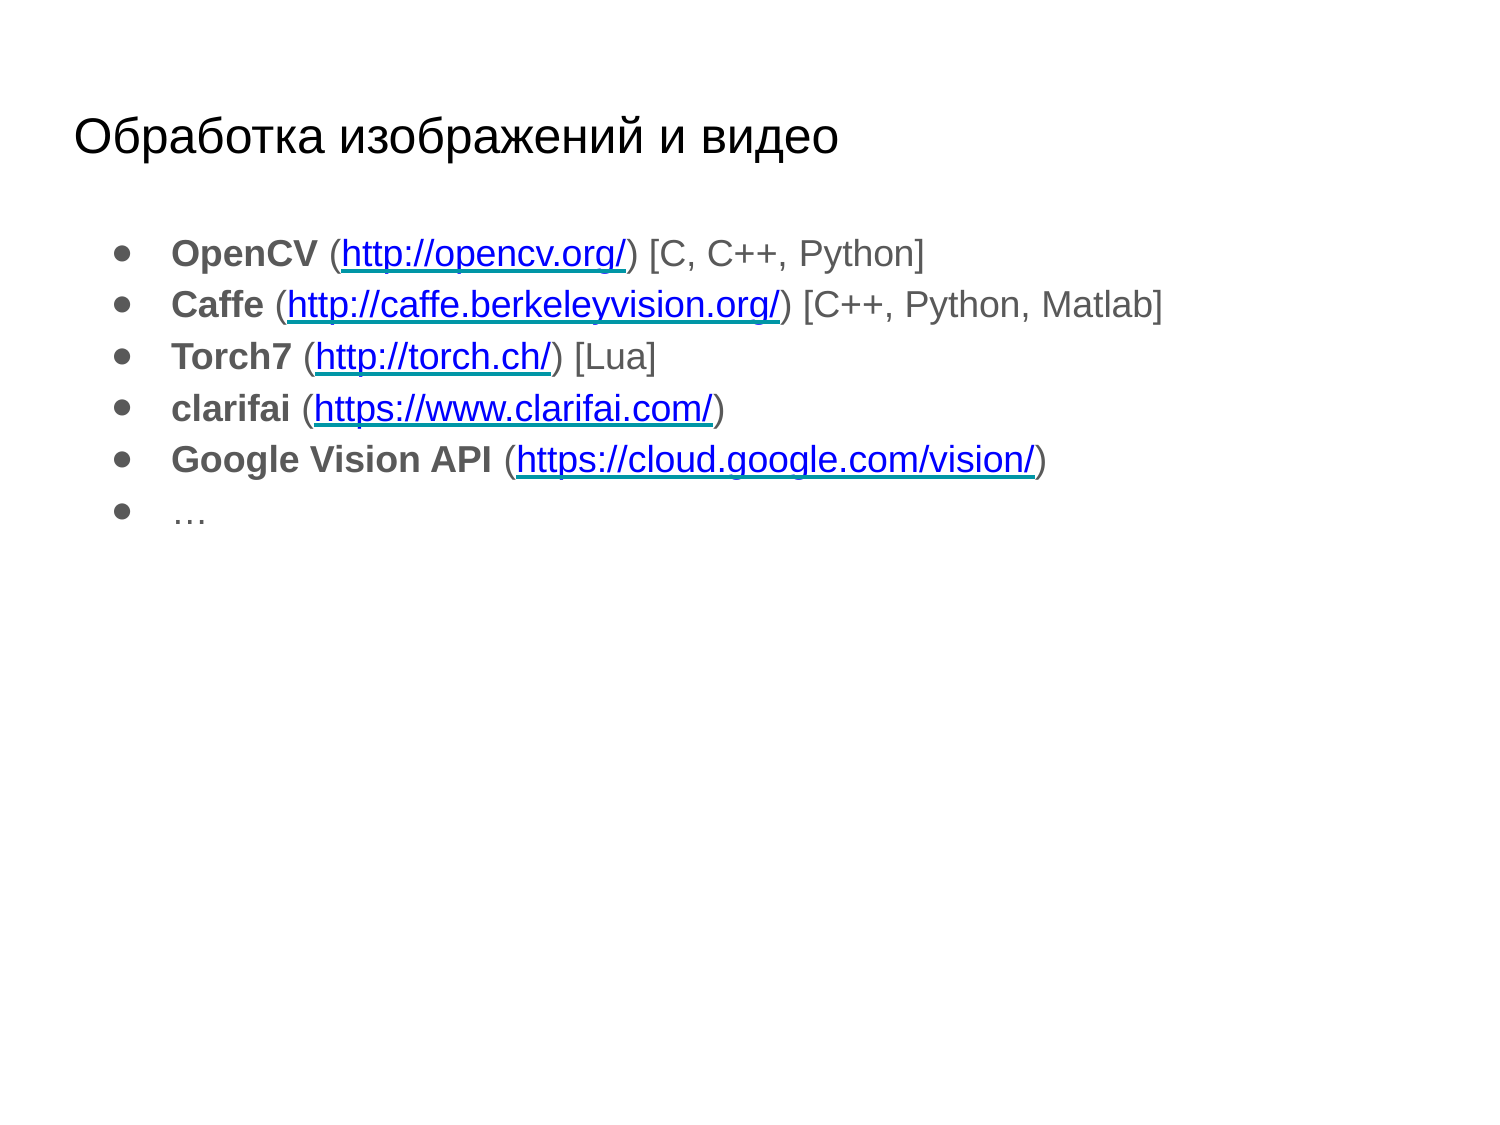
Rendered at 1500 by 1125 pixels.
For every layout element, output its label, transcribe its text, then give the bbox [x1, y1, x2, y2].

text_box OpenCV (http://opencv.org/) [C, C++, Python] Caffe (http://caffe.berkeleyvision.org/) [C++, Python, Matlab] Torch7 (http://torch.ch/) [Lua] clarifai (https://www.clarifai.com/) Google Vision API (https://cloud.google.com/vision/) … [108, 220, 1174, 532]
title Обработка изображений и видео [71, 101, 844, 292]
